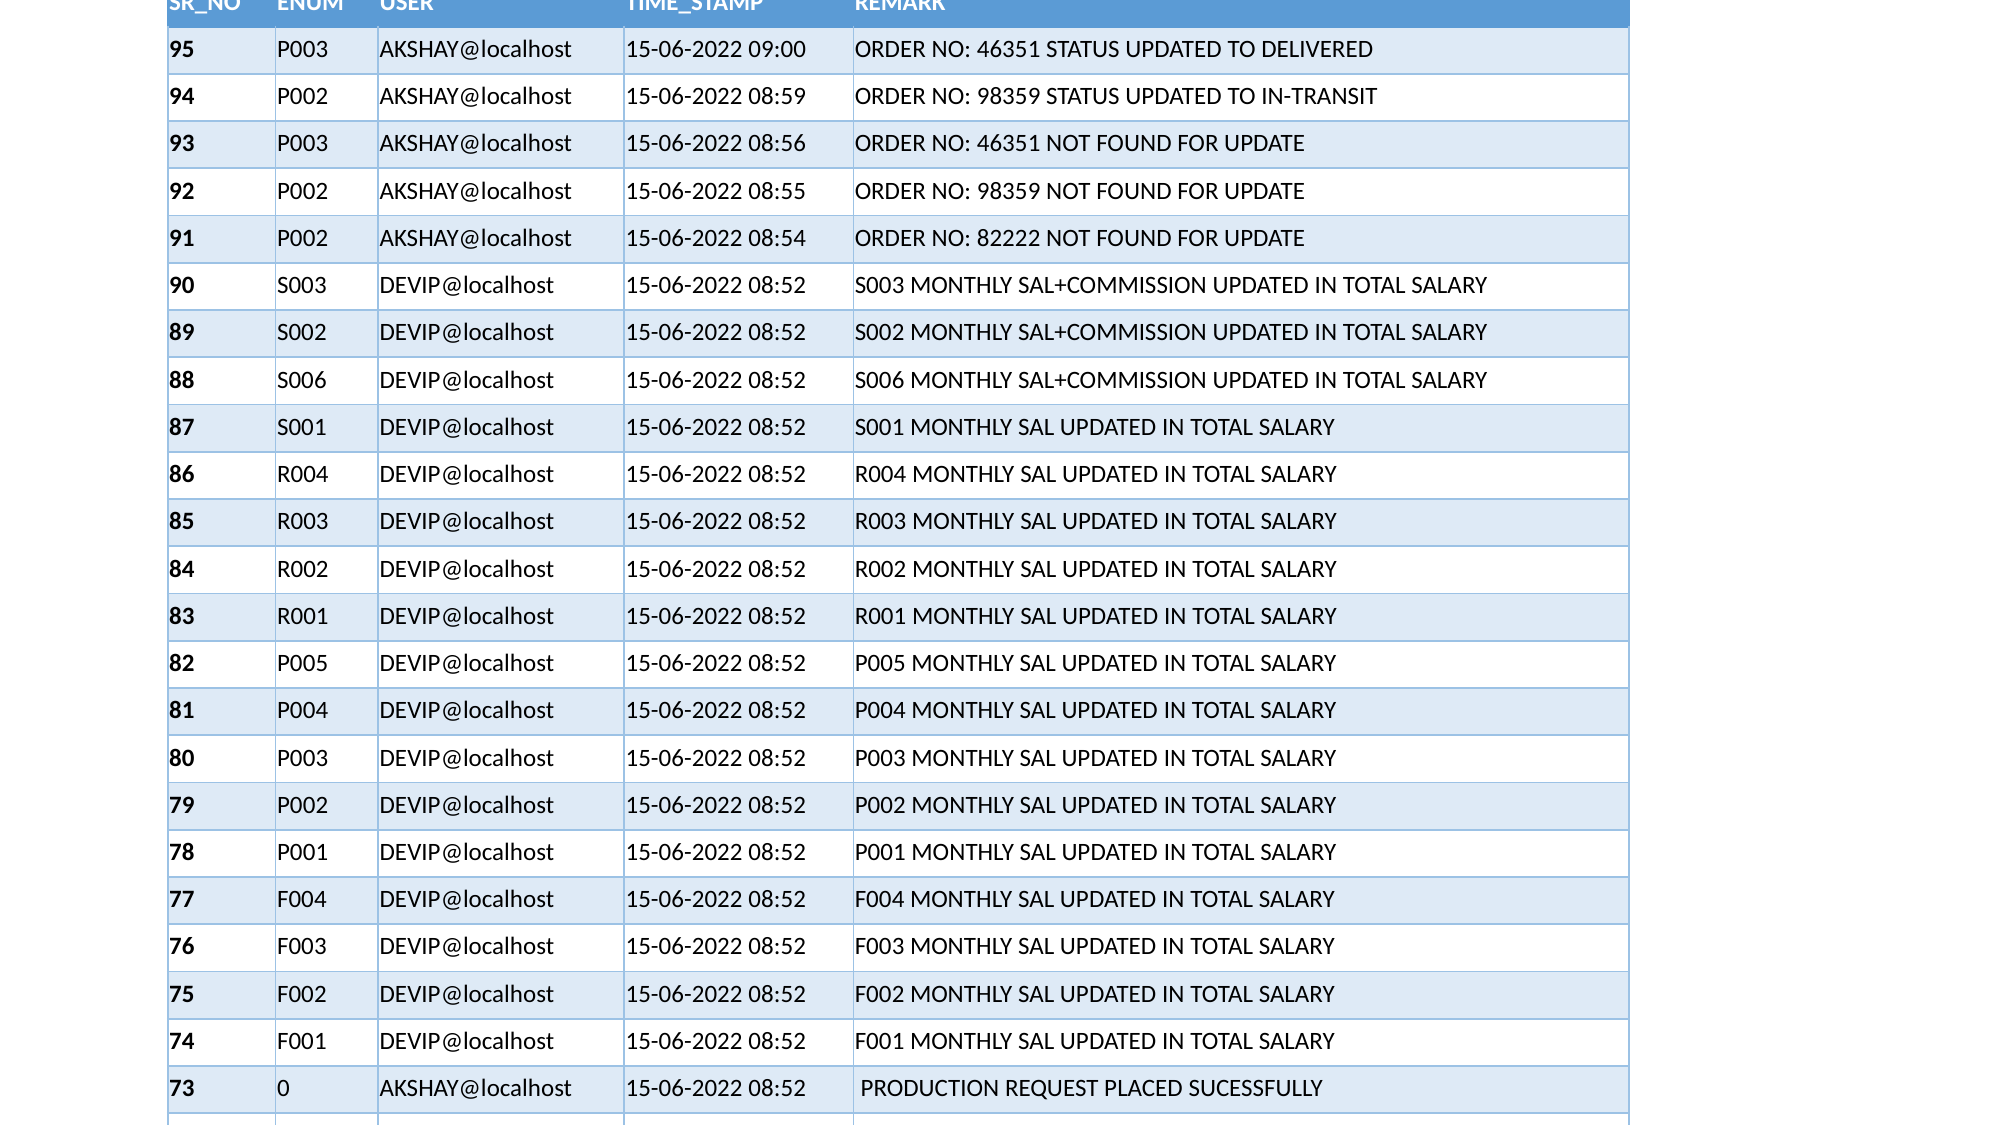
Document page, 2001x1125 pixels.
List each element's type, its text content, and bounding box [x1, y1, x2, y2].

table_cell 80 [169, 736, 275, 782]
table_cell F002 MONTHLY SAL UPDATED IN TOTAL SALARY [854, 972, 1628, 1018]
table_cell 82 [169, 642, 275, 687]
table_cell 15-06-2022 08:52 [625, 1114, 853, 1125]
table_cell S003 [276, 264, 377, 309]
table_cell 15-06-2022 08:52 [625, 311, 853, 356]
table_cell P002 MONTHLY SAL UPDATED IN TOTAL SALARY [854, 783, 1628, 829]
table_cell 15-06-2022 08:52 [625, 1067, 853, 1112]
table_cell 15-06-2022 08:52 [625, 453, 853, 498]
table_cell 77 [169, 878, 275, 923]
table_cell 91 [169, 216, 275, 262]
table_cell R003 MONTHLY SAL UPDATED IN TOTAL SALARY [854, 500, 1628, 545]
table_cell F004 [276, 878, 377, 923]
table_cell AKSHAY@localhost [379, 1067, 623, 1112]
table_cell S006 [276, 358, 377, 404]
table_cell 95 [169, 28, 275, 73]
table_cell DEVIP@localhost [379, 264, 623, 309]
table_cell 15-06-2022 08:52 [625, 783, 853, 829]
table_cell DEVIP@localhost [379, 405, 623, 451]
table_cell 15-06-2022 08:52 [625, 925, 853, 971]
table_cell F001 MONTHLY SAL UPDATED IN TOTAL SALARY [854, 1020, 1628, 1065]
table_cell P001 MONTHLY SAL UPDATED IN TOTAL SALARY [854, 831, 1628, 876]
table_cell 72 [169, 1114, 275, 1125]
table_cell P002 [276, 75, 377, 120]
table_cell AKSHAY@localhost [379, 122, 623, 167]
table_cell P001 [276, 831, 377, 876]
table_cell DEVIP@localhost [379, 547, 623, 593]
table_cell DEVIP@localhost [379, 925, 623, 971]
table_cell DEVIP@localhost [379, 972, 623, 1018]
table_cell 15-06-2022 08:54 [625, 216, 853, 262]
table_cell P002 [276, 169, 377, 215]
table_cell 15-06-2022 08:56 [625, 122, 853, 167]
table_cell P004 [276, 689, 377, 734]
table_header SR_NO [169, 0, 276, 26]
table_cell 15-06-2022 08:52 [625, 642, 853, 687]
table_cell 84 [169, 547, 275, 593]
table_cell 78 [169, 831, 275, 876]
table_header USER [378, 0, 624, 26]
table_cell AKSHAY@localhost [379, 169, 623, 215]
table_cell 15-06-2022 08:52 [625, 594, 853, 640]
table_cell S002 [276, 311, 377, 356]
table_cell P004 MONTHLY SAL UPDATED IN TOTAL SALARY [854, 689, 1628, 734]
table_cell S002 [276, 1114, 377, 1125]
table_cell 73 [169, 1067, 275, 1112]
table_cell 15-06-2022 08:52 [625, 358, 853, 404]
table_cell DEVIP@localhost [379, 831, 623, 876]
table_cell 15-06-2022 08:52 [625, 689, 853, 734]
table_cell 85 [169, 500, 275, 545]
table_cell 93 [169, 122, 275, 167]
table_cell R003 [276, 500, 377, 545]
table_cell P003 [276, 736, 377, 782]
table_cell 81 [169, 689, 275, 734]
table_cell 0 [276, 1067, 377, 1112]
table_cell S001 [276, 405, 377, 451]
table_cell DEVIP@localhost [379, 594, 623, 640]
table_header TIME_STAMP [624, 0, 853, 26]
table_cell 15-06-2022 08:55 [625, 169, 853, 215]
table_cell R002 MONTHLY SAL UPDATED IN TOTAL SALARY [854, 547, 1628, 593]
table_cell DEVIP@localhost [379, 311, 623, 356]
table_cell 15-06-2022 08:52 [625, 736, 853, 782]
table_cell R002 [276, 547, 377, 593]
table_cell P002 [276, 783, 377, 829]
table_cell AKSHAY@localhost [379, 28, 623, 73]
table_cell AKSHAY@localhost [379, 1114, 623, 1125]
table_cell DEVIP@localhost [379, 689, 623, 734]
table_cell DEVIP@localhost [379, 453, 623, 498]
table_cell 15-06-2022 09:00 [625, 28, 853, 73]
table_cell P005 [276, 642, 377, 687]
table_cell R004 MONTHLY SAL UPDATED IN TOTAL SALARY [854, 453, 1628, 498]
table_cell 15-06-2022 08:52 [625, 500, 853, 545]
table_cell 75 [169, 972, 275, 1018]
table_cell DEVIP@localhost [379, 358, 623, 404]
table_cell S001 MONTHLY SAL UPDATED IN TOTAL SALARY [854, 405, 1628, 451]
table_cell AKSHAY@localhost [379, 75, 623, 120]
table_cell ORDER NO: 46351 NOT FOUND FOR UPDATE [854, 122, 1628, 167]
table_cell DEVIP@localhost [379, 736, 623, 782]
table_cell DEVIP@localhost [379, 500, 623, 545]
table_cell ORDER NO: 98359 STATUS UPDATED TO IN-TRANSIT [854, 75, 1628, 120]
table_cell F002 [276, 972, 377, 1018]
table_cell 79 [169, 783, 275, 829]
table_cell 90 [169, 264, 275, 309]
table_cell P002 [276, 216, 377, 262]
table_cell 92 [169, 169, 275, 215]
table_cell 76 [169, 925, 275, 971]
table_cell 83 [169, 594, 275, 640]
table_cell ORDER NO: 68621 PLACED FOR CUST NO: 6 BY EMP NO: S002 [854, 1114, 1628, 1125]
table_cell DEVIP@localhost [379, 642, 623, 687]
table_cell S003 MONTHLY SAL+COMMISSION UPDATED IN TOTAL SALARY [854, 264, 1628, 309]
table_cell DEVIP@localhost [379, 878, 623, 923]
table_cell F003 MONTHLY SAL UPDATED IN TOTAL SALARY [854, 925, 1628, 971]
table_cell 74 [169, 1020, 275, 1065]
table_cell 15-06-2022 08:52 [625, 264, 853, 309]
table_cell 87 [169, 405, 275, 451]
table_cell ORDER NO: 98359 NOT FOUND FOR UPDATE [854, 169, 1628, 215]
table_cell ORDER NO: 82222 NOT FOUND FOR UPDATE [854, 216, 1628, 262]
table_cell 89 [169, 311, 275, 356]
table_cell P003 [276, 122, 377, 167]
table_header ENUM [276, 0, 378, 26]
table_cell P003 [276, 28, 377, 73]
table_cell PRODUCTION REQUEST PLACED SUCESSFULLY [854, 1067, 1628, 1112]
table_cell 15-06-2022 08:52 [625, 547, 853, 593]
table_cell S002 MONTHLY SAL+COMMISSION UPDATED IN TOTAL SALARY [854, 311, 1628, 356]
table_cell R001 [276, 594, 377, 640]
table_cell R004 [276, 453, 377, 498]
table_cell 94 [169, 75, 275, 120]
table_cell DEVIP@localhost [379, 783, 623, 829]
table_cell 15-06-2022 08:52 [625, 831, 853, 876]
table_cell 15-06-2022 08:52 [625, 405, 853, 451]
table_cell 15-06-2022 08:52 [625, 972, 853, 1018]
table_cell AKSHAY@localhost [379, 216, 623, 262]
table_cell R001 MONTHLY SAL UPDATED IN TOTAL SALARY [854, 594, 1628, 640]
table_cell F004 MONTHLY SAL UPDATED IN TOTAL SALARY [854, 878, 1628, 923]
table_cell ORDER NO: 46351 STATUS UPDATED TO DELIVERED [854, 28, 1628, 73]
table_header REMARK [853, 0, 1628, 26]
table_cell 88 [169, 358, 275, 404]
table_cell P005 MONTHLY SAL UPDATED IN TOTAL SALARY [854, 642, 1628, 687]
table_cell F003 [276, 925, 377, 971]
table_cell P003 MONTHLY SAL UPDATED IN TOTAL SALARY [854, 736, 1628, 782]
table_cell 15-06-2022 08:52 [625, 878, 853, 923]
table_cell 15-06-2022 08:52 [625, 1020, 853, 1065]
table_cell F001 [276, 1020, 377, 1065]
table_cell 15-06-2022 08:59 [625, 75, 853, 120]
table_cell 86 [169, 453, 275, 498]
table_cell DEVIP@localhost [379, 1020, 623, 1065]
table_cell S006 MONTHLY SAL+COMMISSION UPDATED IN TOTAL SALARY [854, 358, 1628, 404]
